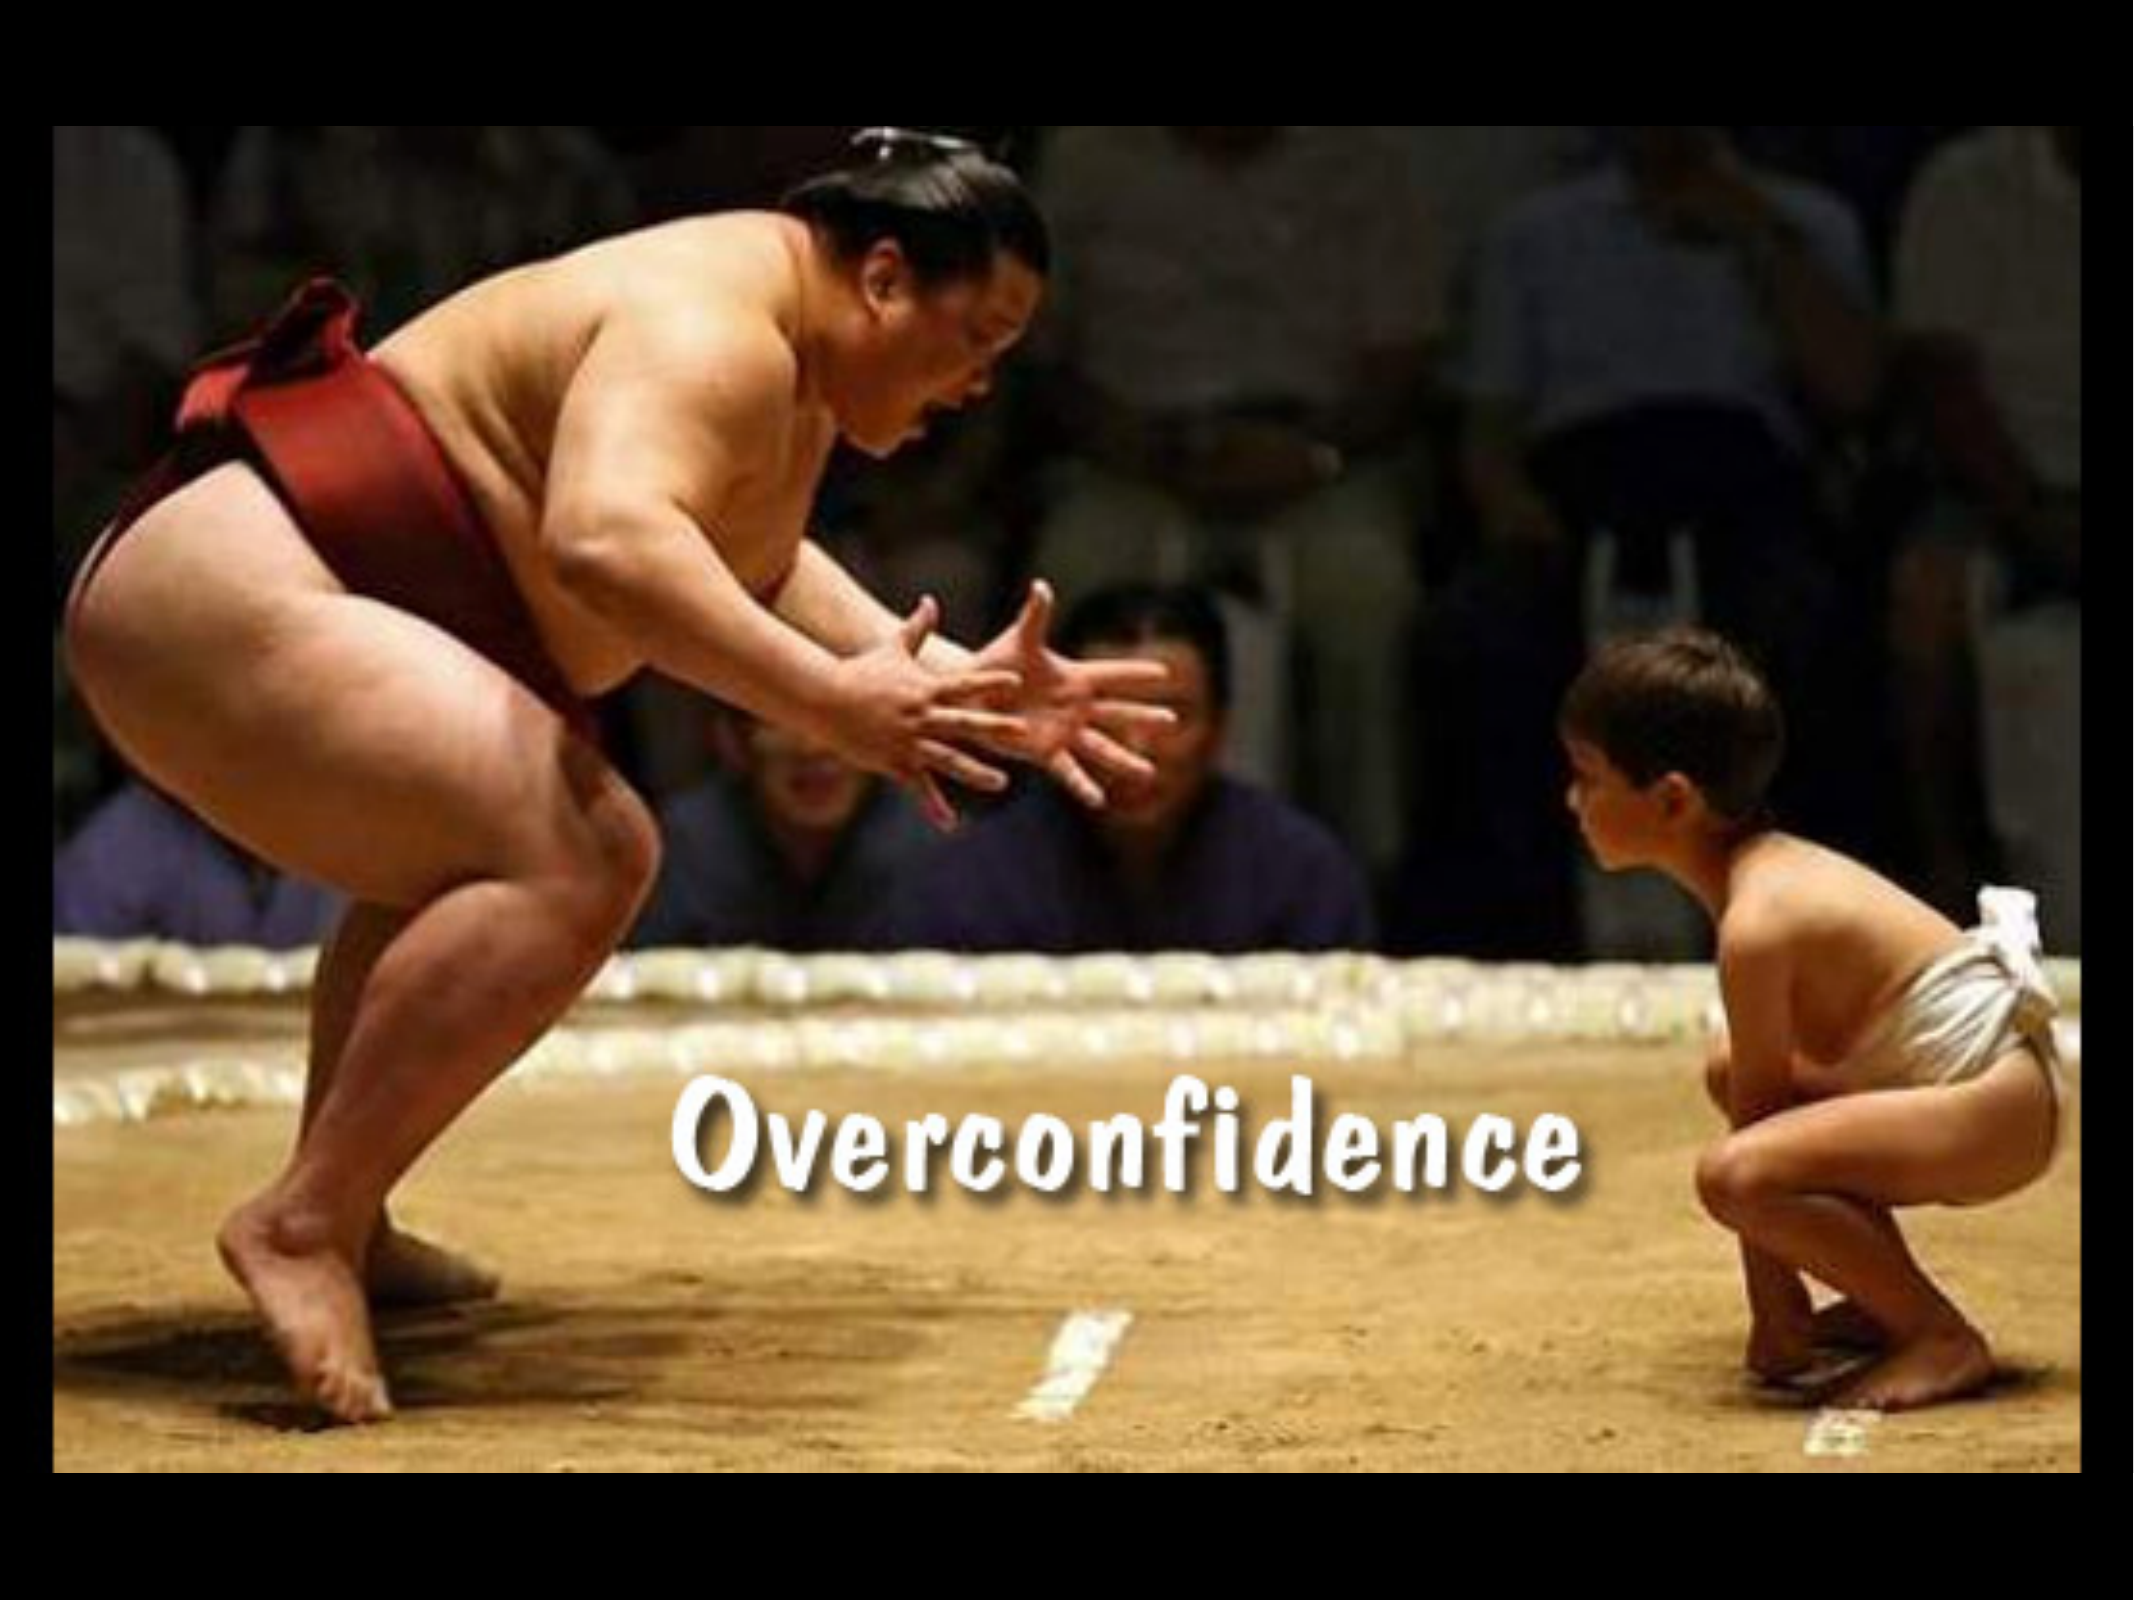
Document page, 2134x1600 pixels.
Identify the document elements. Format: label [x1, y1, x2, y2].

picture [0, 126, 2134, 1474]
